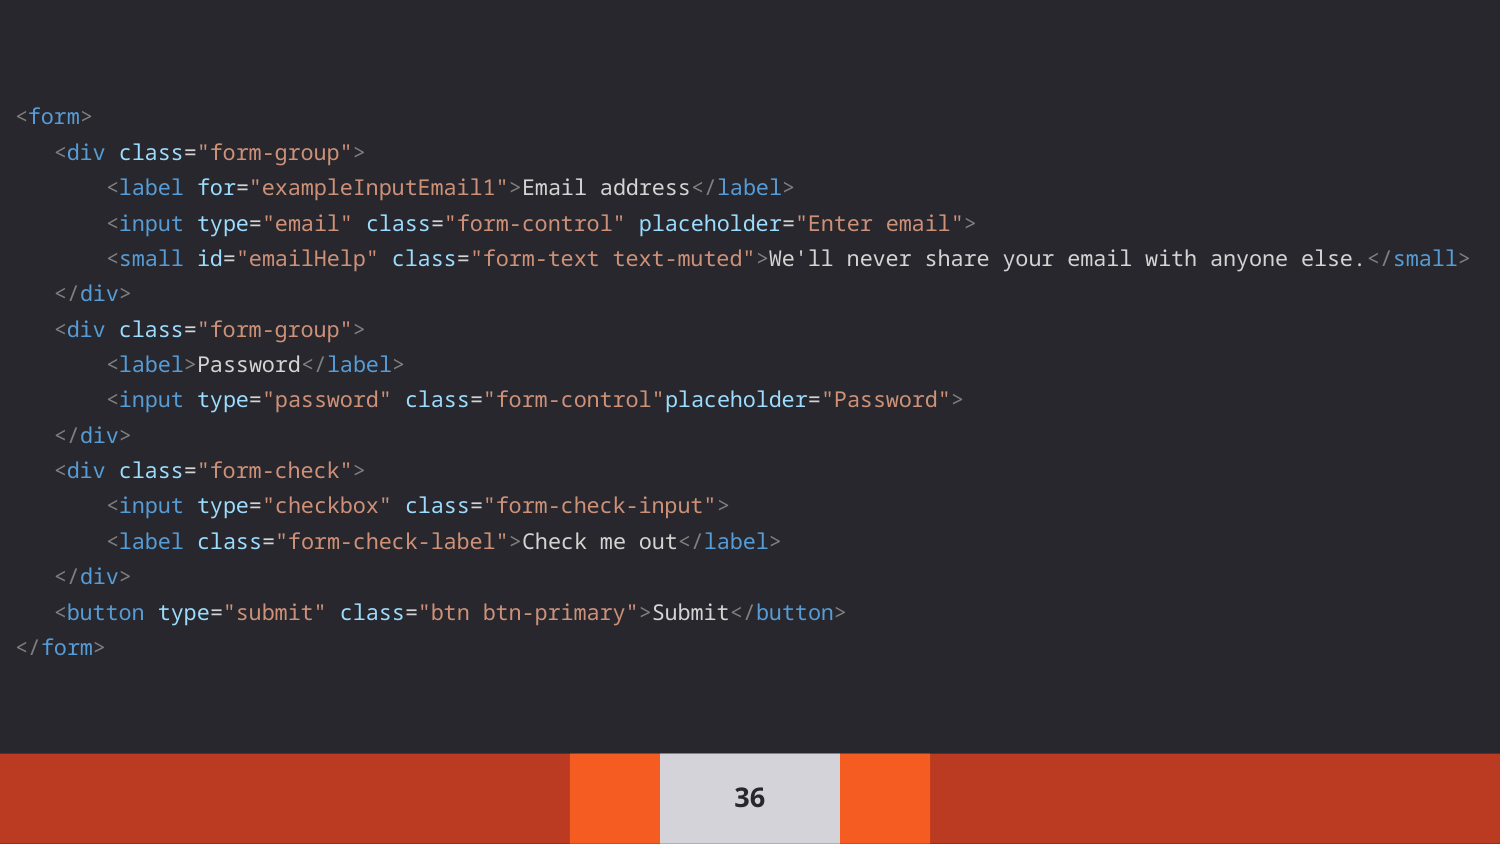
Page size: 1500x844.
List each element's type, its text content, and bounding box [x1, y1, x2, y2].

slide_number ‹#› [660, 754, 840, 844]
text_box <form> <div class="form-group"> <label for="exampleInputEmail1">Email address</label> <input type="email" class="form-control" placeholder="Enter email"> <small id="emailHelp" class="form-text text-muted">We'll never share your email with anyone else.</small> </div> <div class="form-group"> <label>Password</label> <input type="password" class="form-control"placeholder="Password"> </div> <div class="form-check"> <input type="checkbox" class="form-check-input"> <label class="form-check-label">Check me out</label> </div> <button type="submit" class="btn btn-primary">Submit</button> </form> [0, 0, 1490, 754]
